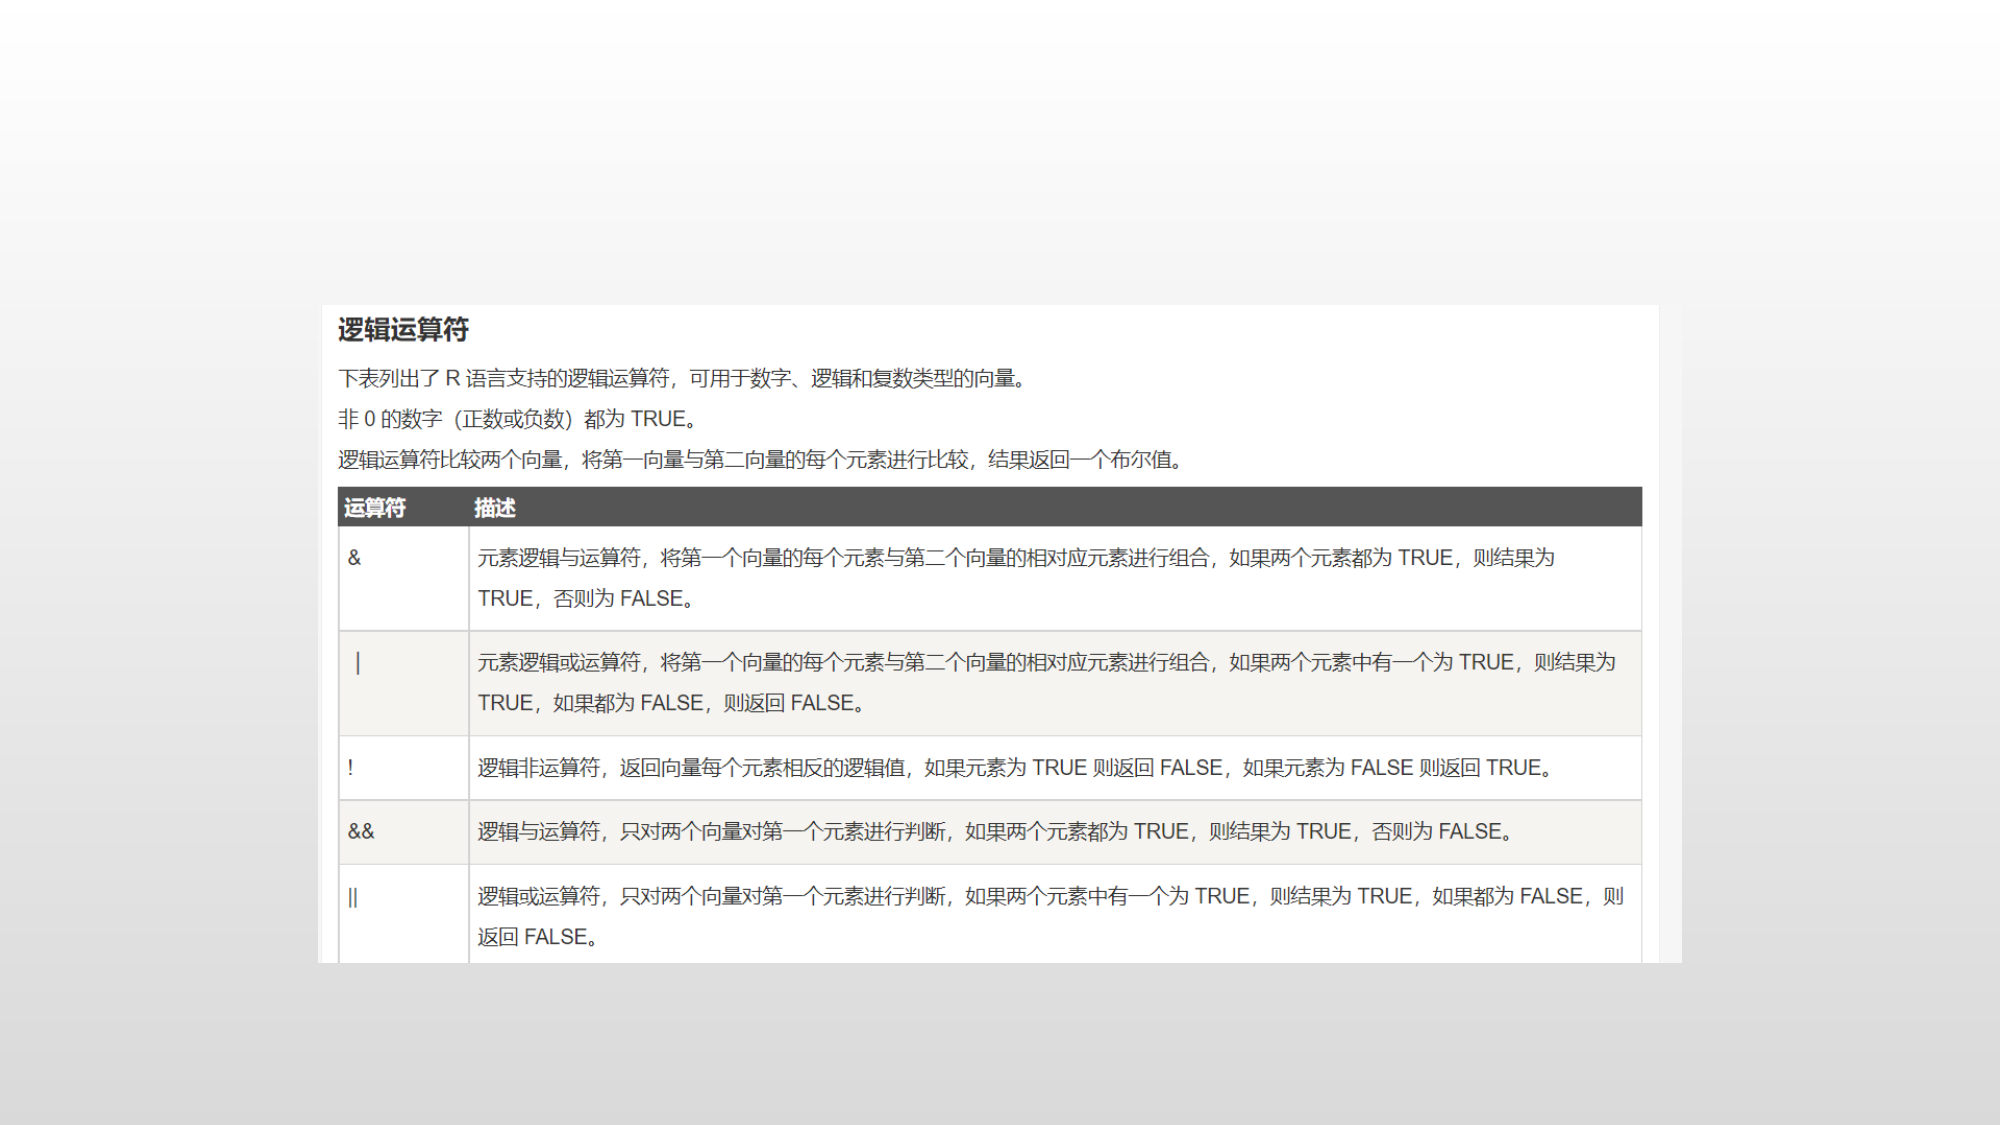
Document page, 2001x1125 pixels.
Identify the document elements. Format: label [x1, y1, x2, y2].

picture [318, 305, 1682, 963]
